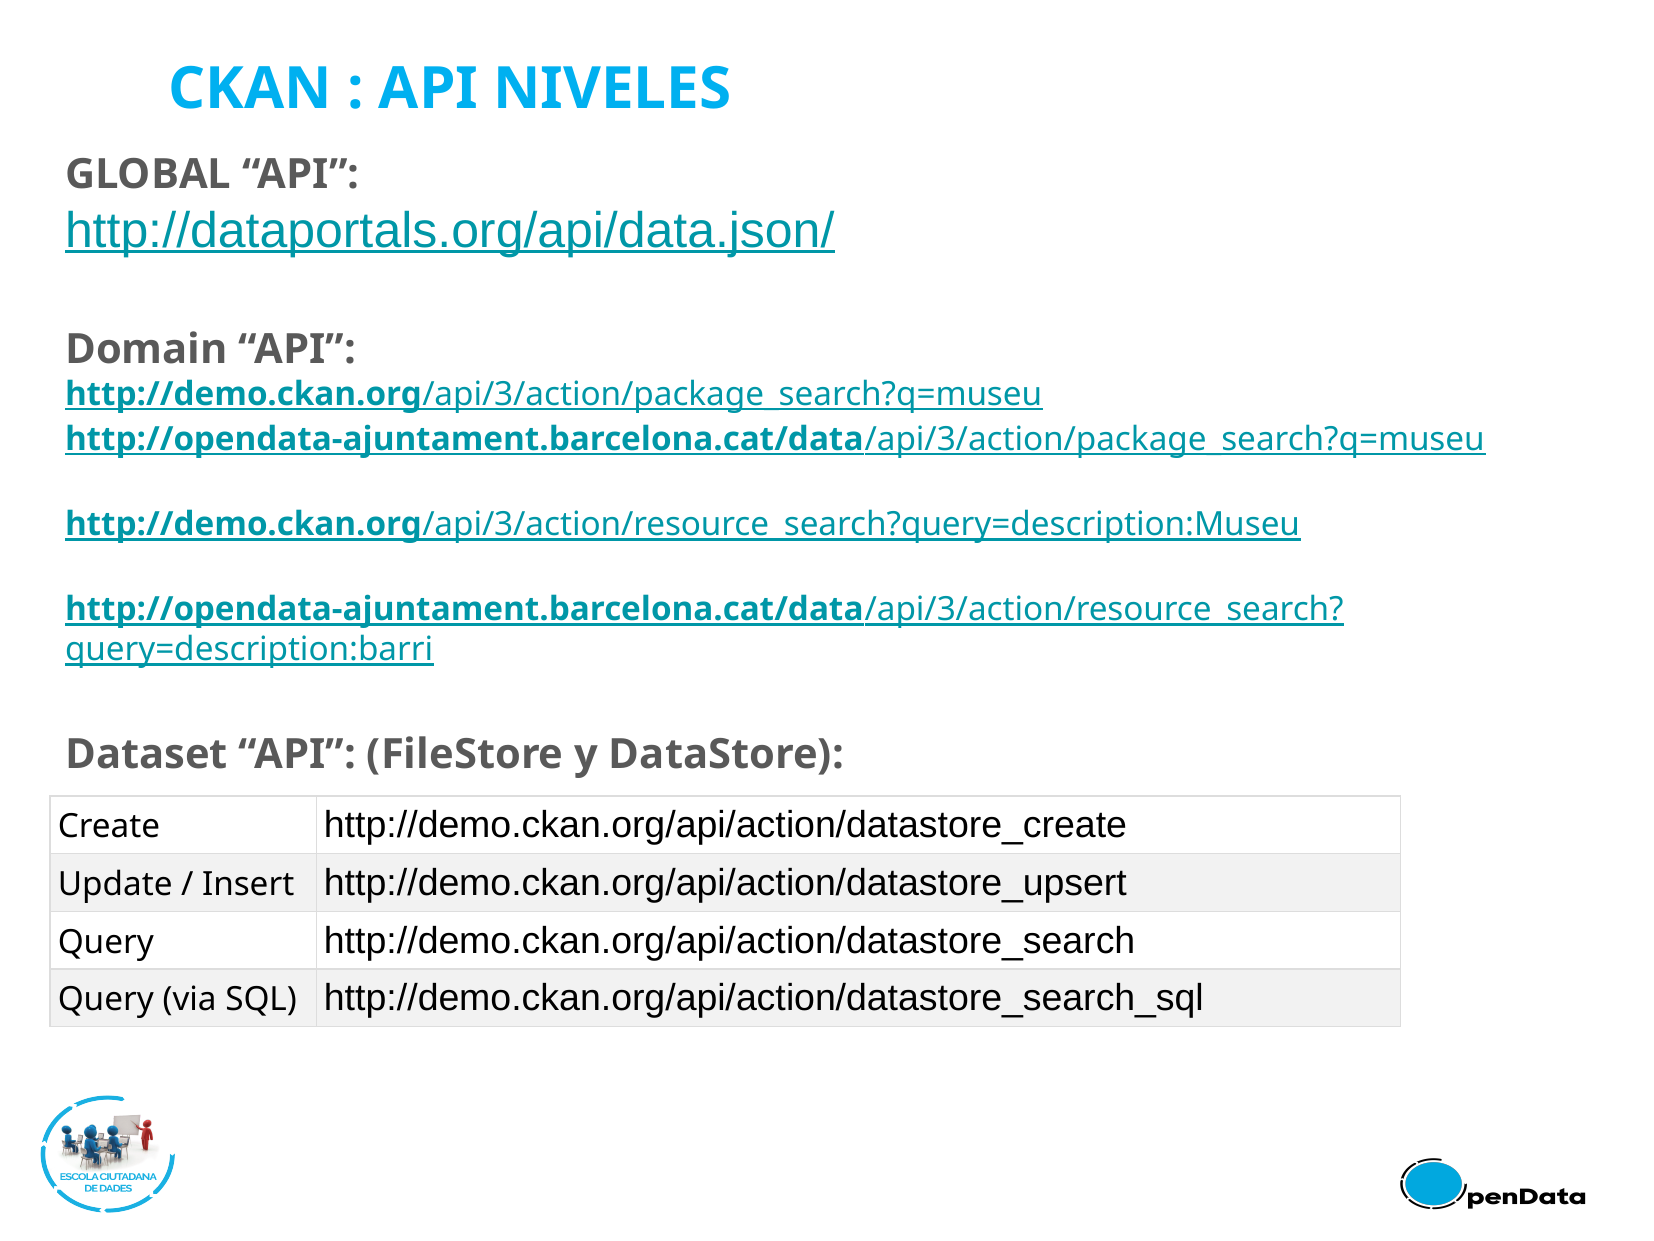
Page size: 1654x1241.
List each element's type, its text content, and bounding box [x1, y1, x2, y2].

text_box GLOBAL “API”: http://dataportals.org/api/data.json/ [49, 132, 1145, 376]
picture [17, 1075, 198, 1233]
text_box Domain “API”: http://demo.ckan.org/api/3/action/package_search?q=museu http://opendata-ajuntament.barcelona.cat/data/api/3/action/package_search?q=museu http://demo.ckan.org/api/3/action/resource_search?query=description:Museu http://opendata-ajuntament.barcelona.cat/data/api/3/action/resource_search?query=description:barri [50, 306, 1628, 695]
table_cell Query [51, 912, 316, 968]
text_box CKAN : API NIVELES [153, 42, 1073, 108]
table_header Create [51, 797, 316, 853]
picture [1395, 1153, 1600, 1217]
table_cell Query (via SQL) [51, 970, 316, 1026]
table_cell http://demo.ckan.org/api/action/datastore_upsert [317, 854, 1400, 911]
table_cell http://demo.ckan.org/api/action/datastore_search_sql [317, 970, 1400, 1026]
table_cell http://demo.ckan.org/api/action/datastore_search [317, 912, 1400, 968]
text_box Dataset “API”: (FileStore y DataStore): [50, 711, 1600, 1100]
table_header http://demo.ckan.org/api/action/datastore_create [317, 797, 1400, 853]
table_cell Update / Insert [51, 854, 316, 911]
